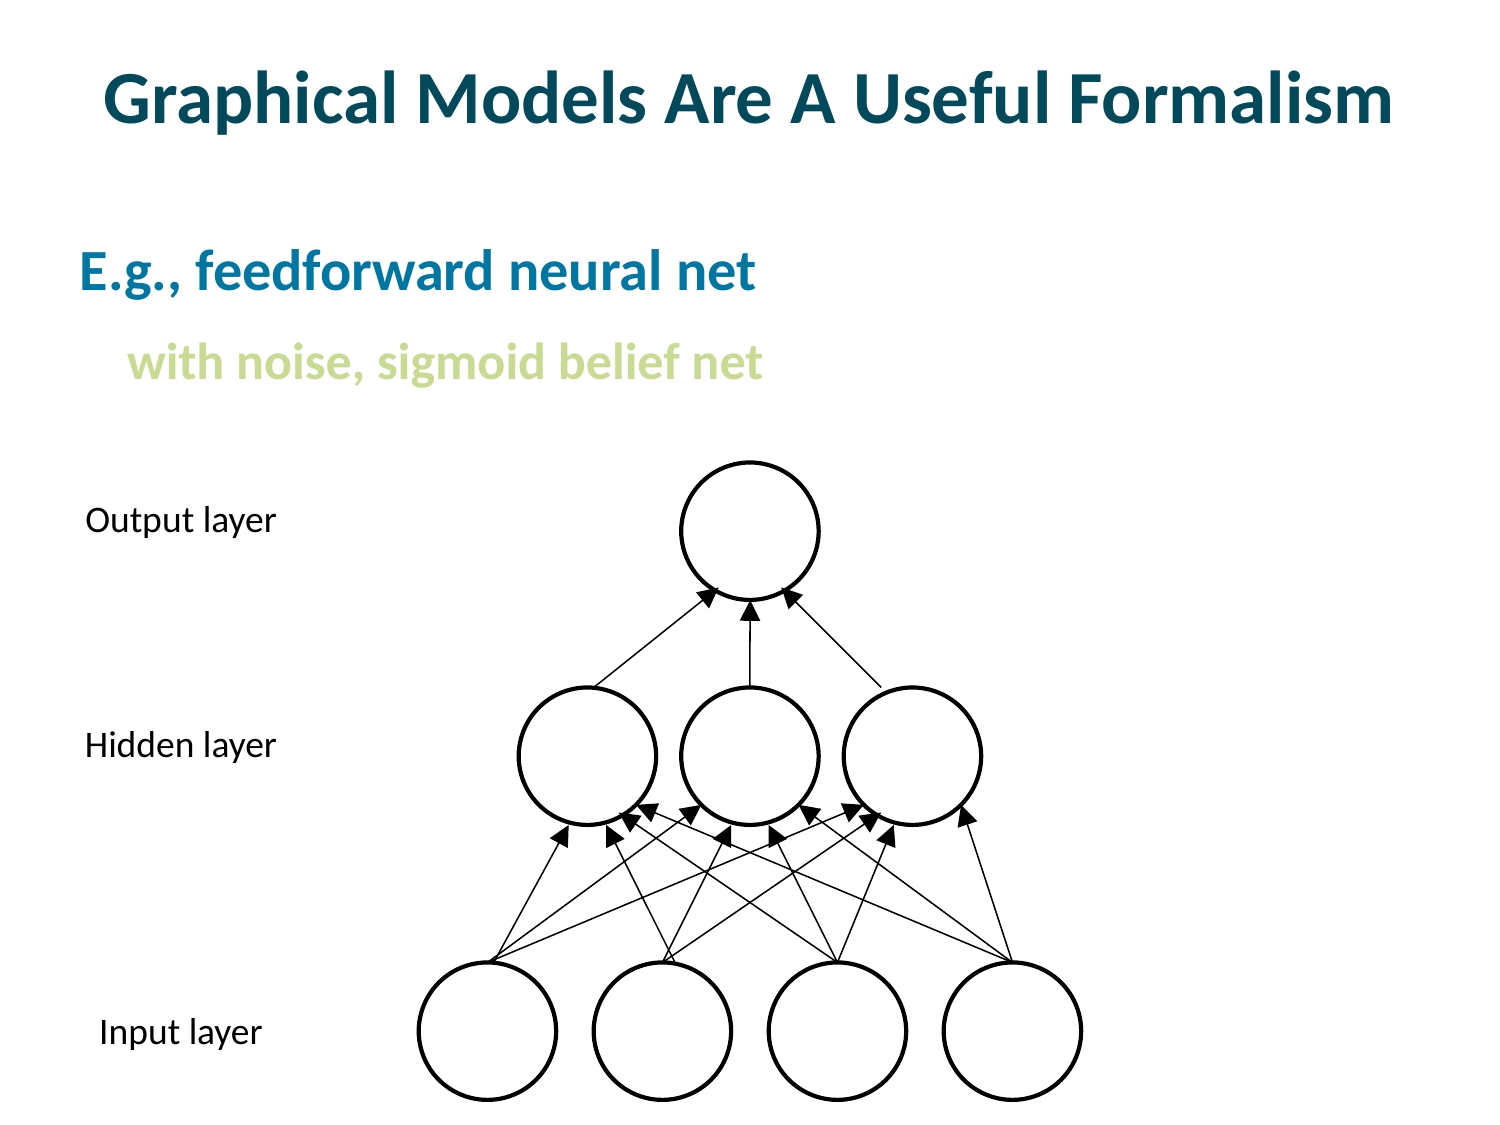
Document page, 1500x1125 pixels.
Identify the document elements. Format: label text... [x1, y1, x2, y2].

title Graphical Models Are A Useful Formalism [75, 24, 1425, 163]
list E.g., feedforward neural net with noise, sigmoid belief net [50, 224, 1425, 1005]
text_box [67, 462, 1082, 1101]
